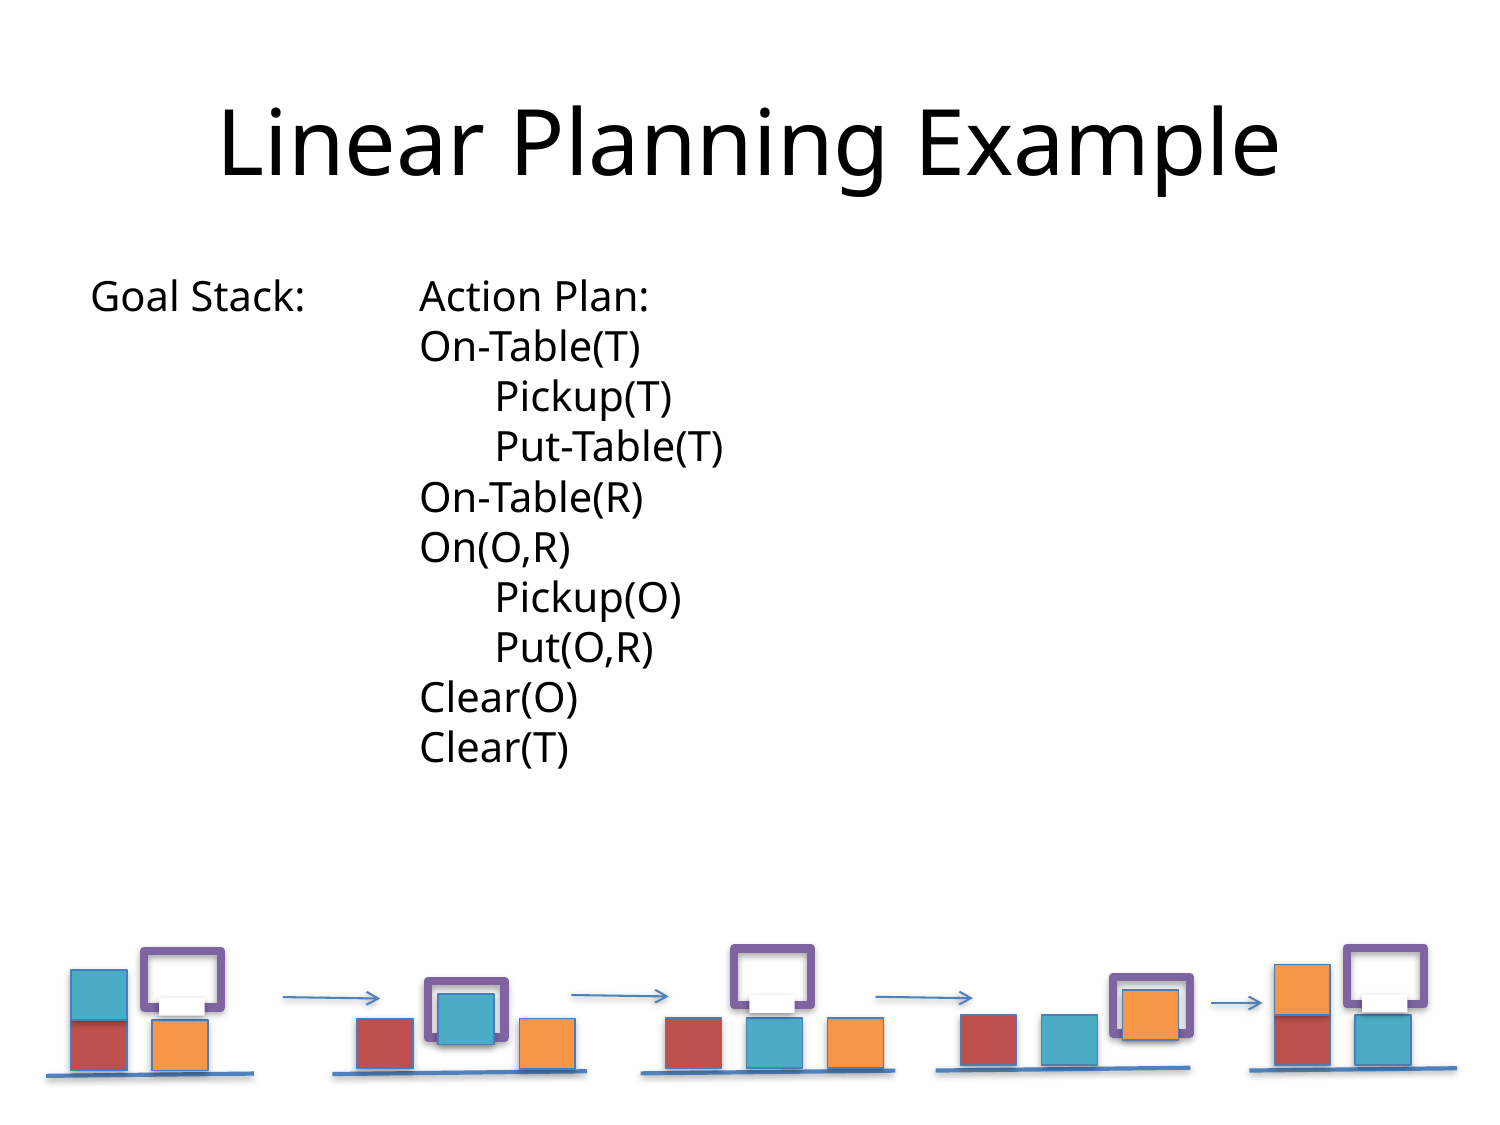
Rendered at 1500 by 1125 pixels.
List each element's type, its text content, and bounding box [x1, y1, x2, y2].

text_box Action Plan: On-Table(T) Pickup(T) Put-Table(T) On-Table(R) On(O,R) Pickup(O) Put(O,R) Clear(O) Clear(T) [404, 262, 1027, 911]
text_box [1354, 1020, 1412, 1066]
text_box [1346, 947, 1425, 1013]
text_box [70, 1027, 128, 1071]
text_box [935, 976, 1191, 1071]
text_box [70, 969, 128, 1021]
title Linear Planning Example [75, 45, 1425, 233]
text_box [151, 1023, 209, 1071]
text_box [1274, 1021, 1331, 1066]
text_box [640, 948, 896, 1074]
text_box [143, 950, 222, 1016]
list Goal Stack: [75, 262, 336, 662]
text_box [45, 1073, 255, 1077]
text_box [332, 980, 588, 1075]
text_box [1274, 964, 1331, 1016]
